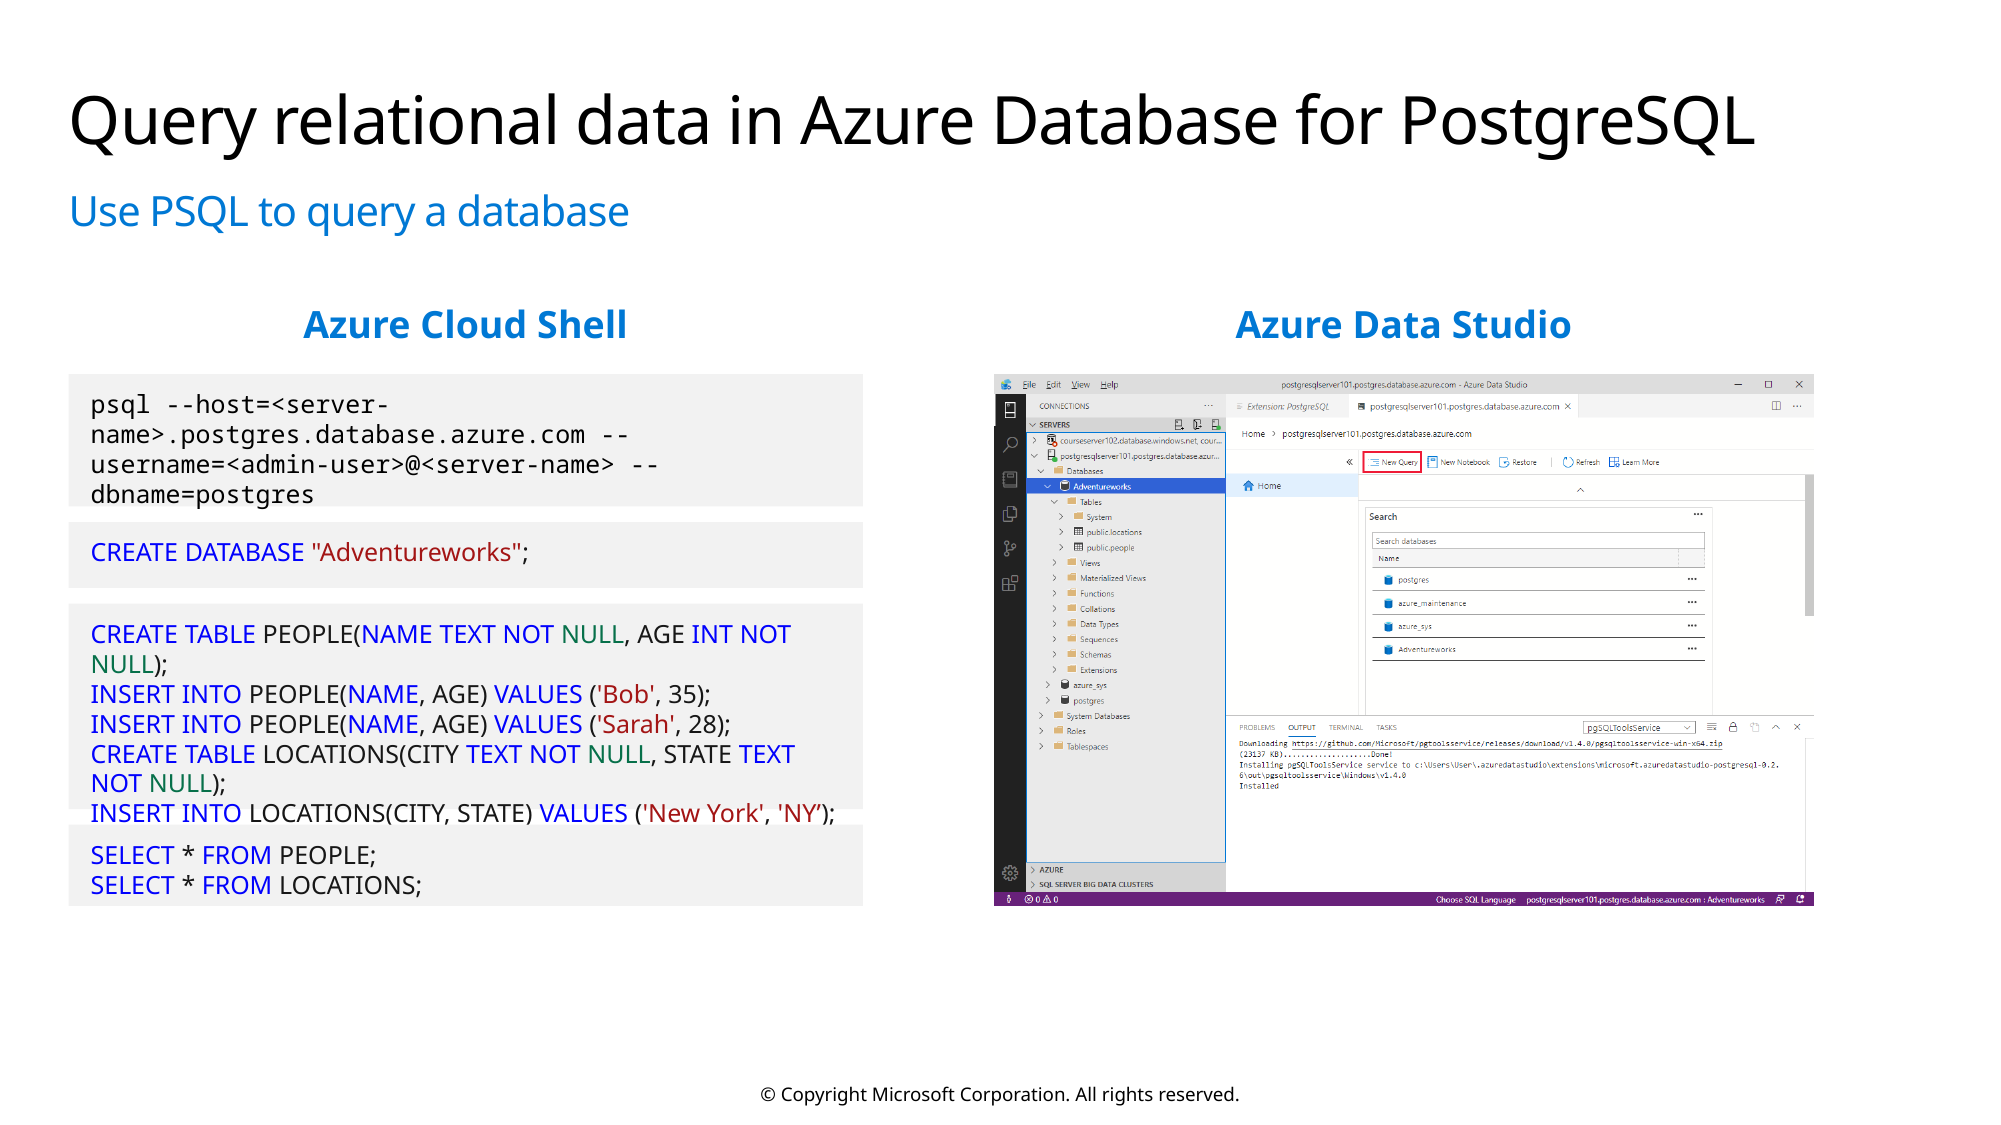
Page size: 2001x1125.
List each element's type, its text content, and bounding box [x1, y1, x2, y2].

text_box CREATE DATABASE "Adventureworks"; [68, 522, 863, 588]
text_box Azure Data Studio [1089, 285, 1719, 367]
text_box Azure Cloud Shell [151, 285, 781, 367]
text_box CREATE TABLE PEOPLE(NAME TEXT NOT NULL, AGE INT NOT NULL); INSERT INTO PEOPLE(NAME, AGE) VALUES ('Bob', 35); INSERT INTO PEOPLE(NAME, AGE) VALUES ('Sarah', 28); CREATE TABLE LOCATIONS(CITY TEXT NOT NULL, STATE TEXT NOT NULL); INSERT INTO LOCATIONS(CITY, STATE) VALUES ('New York', 'NY’); INSERT INTO LOCATIONS(CITY, STATE) VALUES ('Flint', 'MI'); [68, 603, 863, 810]
title Query relational data in Azure Database for PostgreSQL [68, 72, 1930, 177]
text_box psql --host=<server-name>.postgres.database.azure.com --username=<admin-user>@<server-name> --dbname=postgres [68, 374, 863, 507]
picture [994, 373, 1814, 907]
list Use PSQL to query a database [68, 177, 1930, 244]
text_box SELECT * FROM PEOPLE; SELECT * FROM LOCATIONS; [68, 824, 863, 906]
